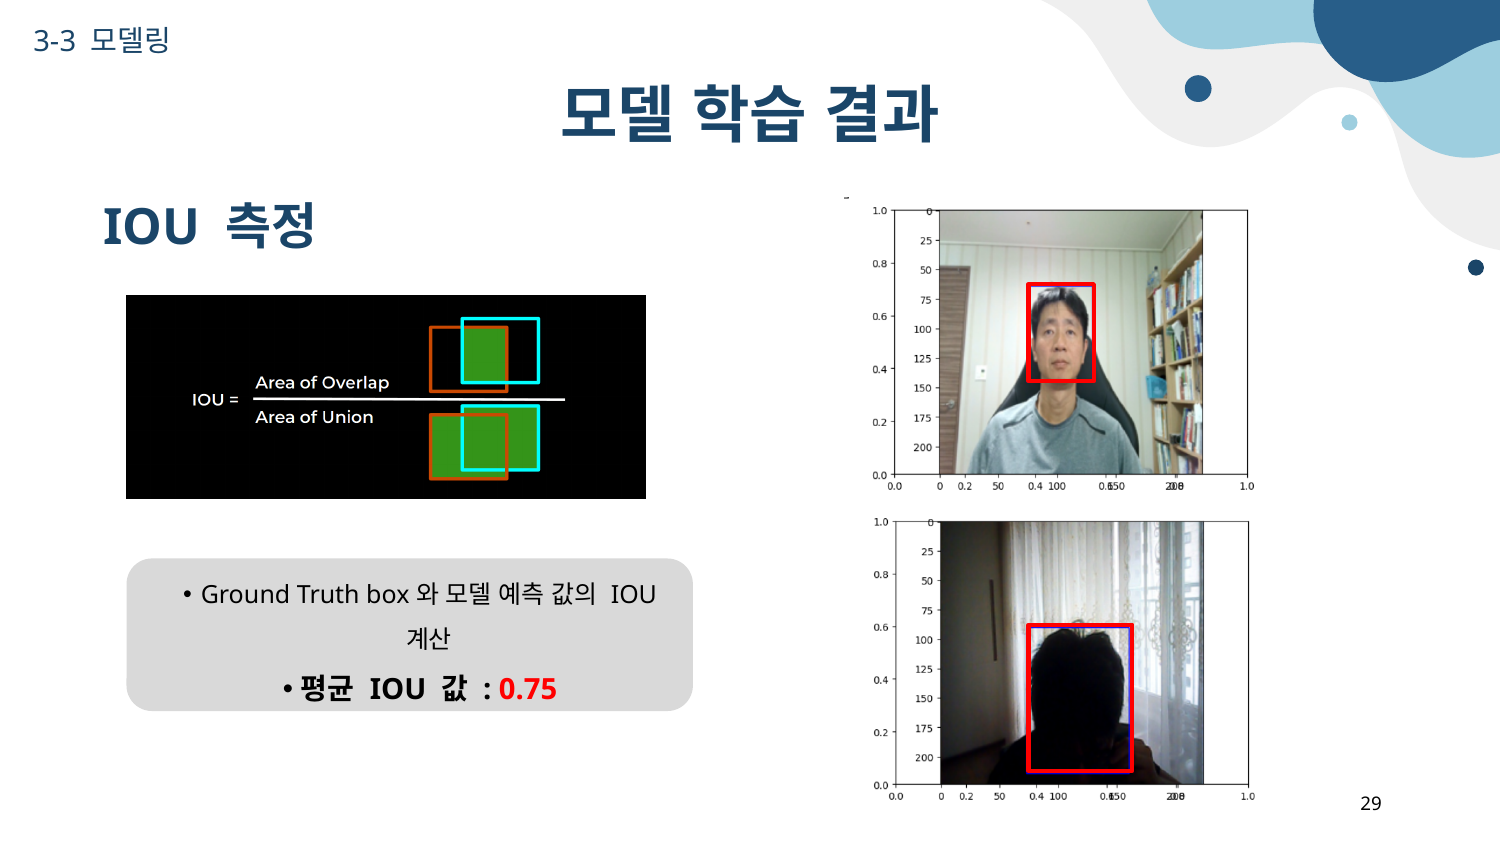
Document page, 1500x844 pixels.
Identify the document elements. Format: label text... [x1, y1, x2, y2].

text_box 3-3 모델링 [18, 15, 422, 65]
title 모델 학습 결과 [88, 59, 1412, 154]
slide_number 29 [1059, 782, 1397, 828]
text_box IOU 측정 [88, 186, 680, 262]
picture [844, 197, 1278, 496]
picture [126, 295, 646, 499]
text_box Ground Truth box와 모델 예측 값의 IOU 계산 평균 IOU 값 : 0.75 [126, 558, 693, 712]
picture [862, 513, 1265, 806]
